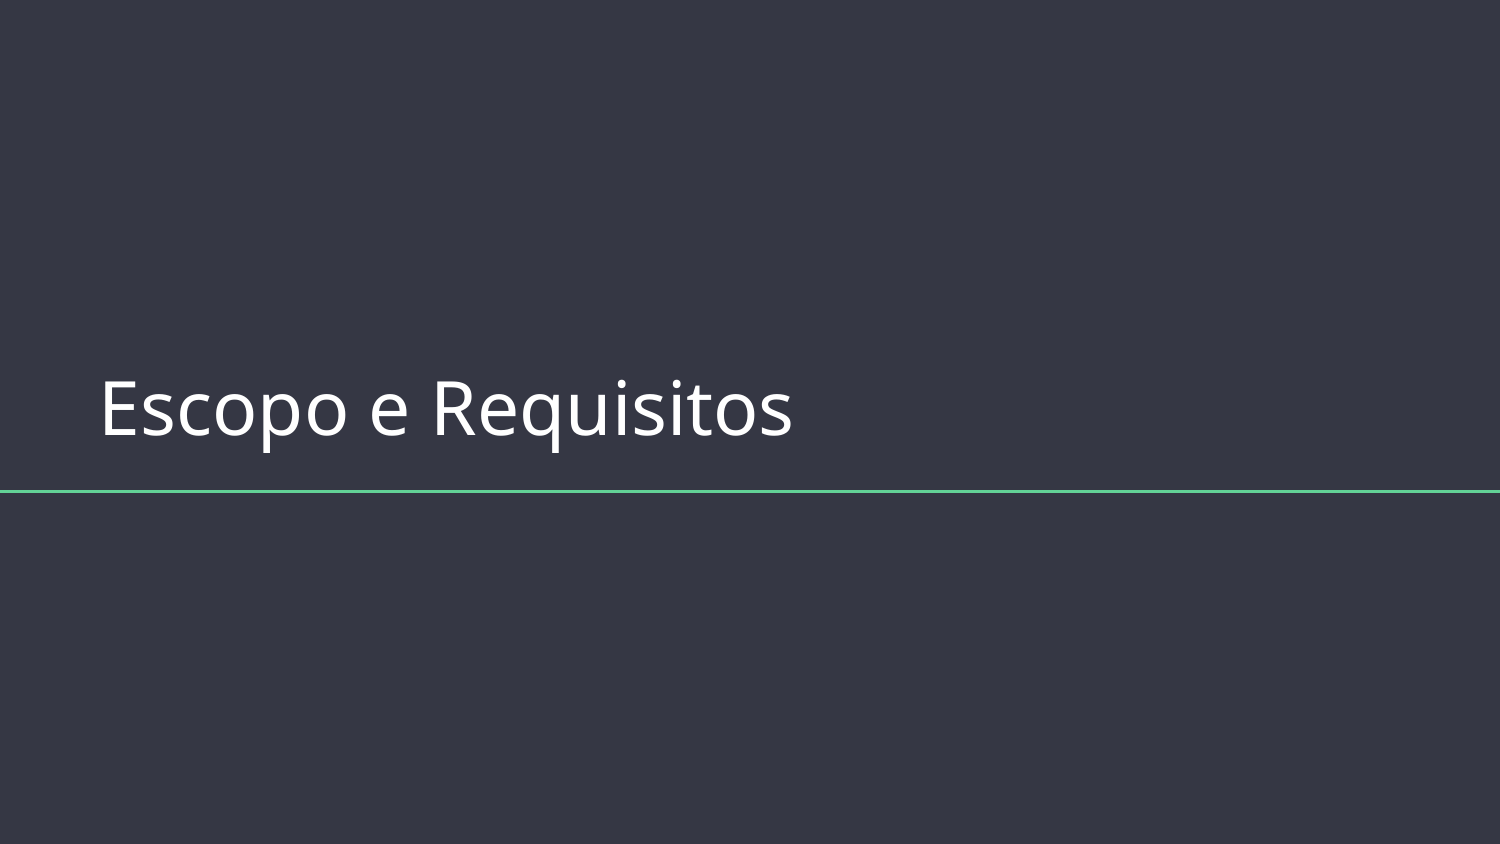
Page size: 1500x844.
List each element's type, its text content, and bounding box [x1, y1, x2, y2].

title Escopo e Requisitos [83, 337, 1417, 466]
